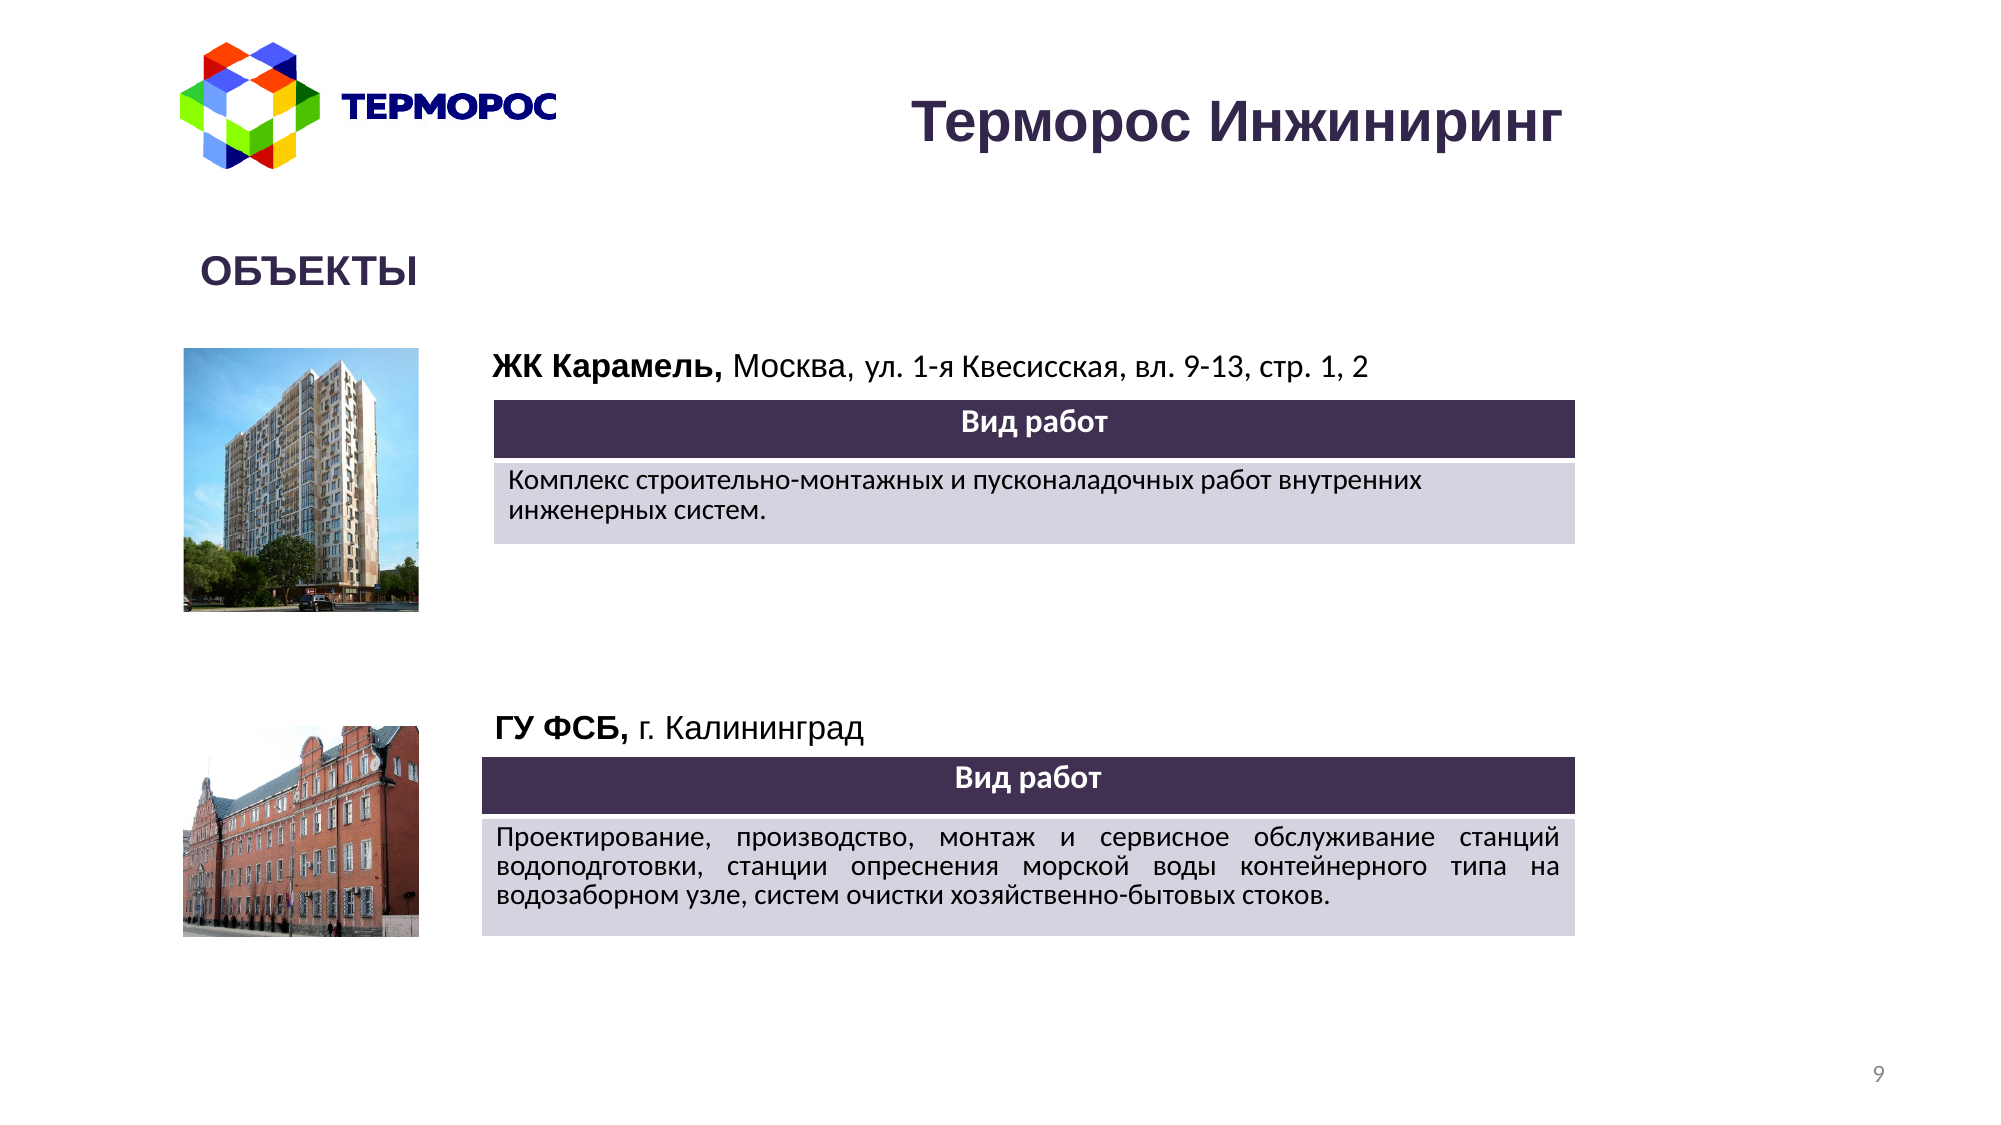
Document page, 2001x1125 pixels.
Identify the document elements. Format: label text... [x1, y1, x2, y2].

text_box ОБЪЕКТЫ [185, 235, 433, 301]
picture [180, 42, 556, 169]
table_header Вид работ [494, 400, 1575, 458]
text_box ГУ ФСБ, г. Калининград [480, 698, 1478, 754]
picture [183, 347, 419, 613]
table_header Вид работ [482, 757, 1575, 814]
table_cell Проектирование, производство, монтаж и сервисное обслуживание станций водоподготовки, станции опреснения морской воды контейнерного типа на водозаборном узле, систем очистки хозяйственно-бытовых стоков. [482, 819, 1575, 936]
text_box Терморос Инжиниринг [705, 43, 1580, 194]
text_box ЖК Карамель, Москва, ул. 1-я Квесисская, вл. 9-13, стр. 1, 2 [477, 336, 1475, 391]
picture [183, 726, 419, 937]
table_cell Комплекс строительно-монтажных и пусконаладочных работ внутренних инженерных систем. [494, 463, 1575, 544]
slide_number 9 [1433, 1042, 1900, 1103]
